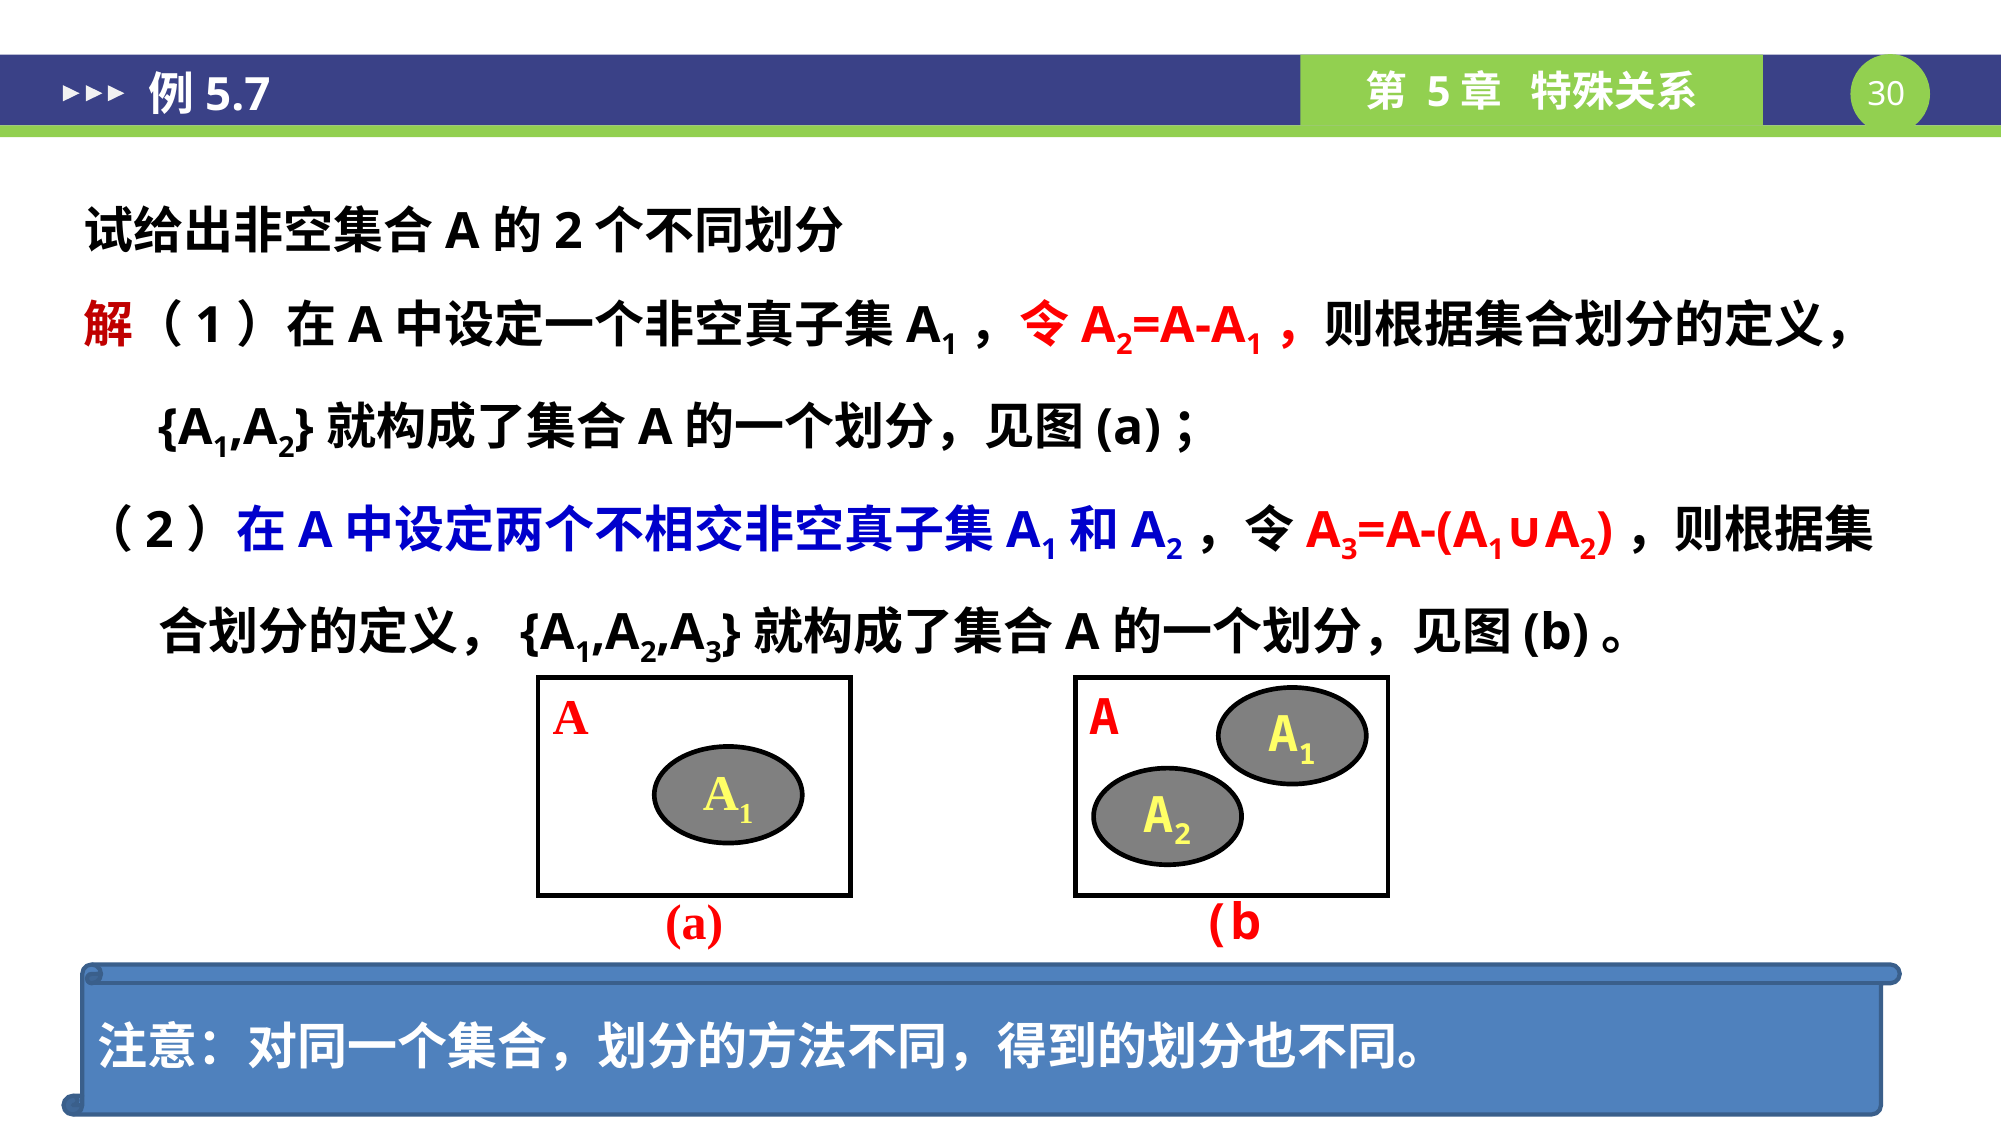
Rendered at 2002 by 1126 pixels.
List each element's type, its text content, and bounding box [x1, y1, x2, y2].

title 例5.7 [128, 44, 1499, 141]
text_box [537, 677, 851, 967]
text_box 注意：对同一个集合，划分的方法不同，得到的划分也不同。 [61, 962, 1902, 1117]
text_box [1075, 677, 1389, 967]
list 试给出非空集合A的2个不同划分 解（1）在A中设定一个非空真子集A1，令A2=A-A1，则根据集合划分的定义，{A1,A2}就构成了集合A的一个划分，见图(a)； （2）在A中设定两个不相交非空真子集A1和A2，令A3=A-(A1∪A2)，则根据集合划分的定义，{A1,A2,A3}就构成了集合A的一个划分，见图(b)。 [63, 158, 1938, 791]
